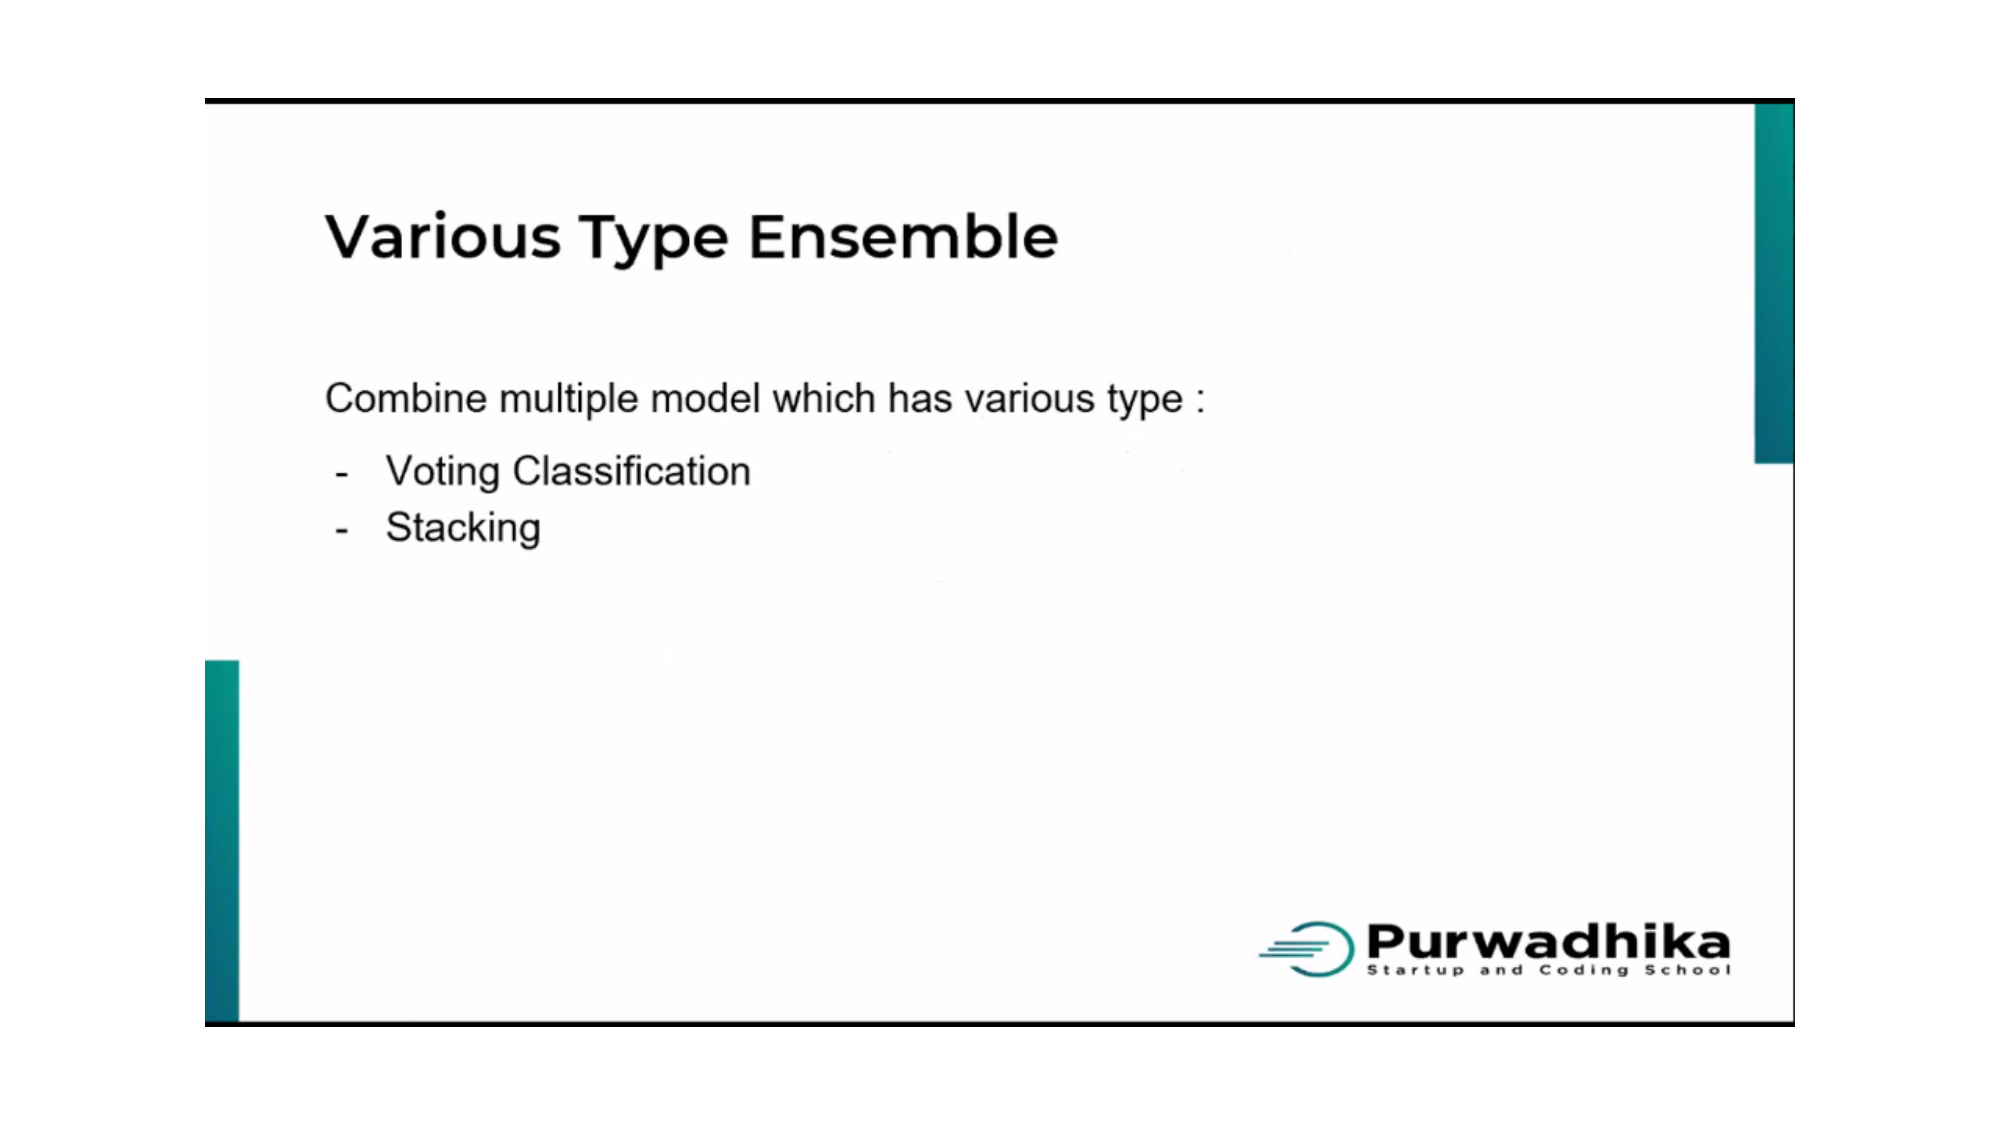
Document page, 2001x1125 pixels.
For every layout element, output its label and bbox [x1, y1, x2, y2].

picture [205, 98, 1795, 1027]
